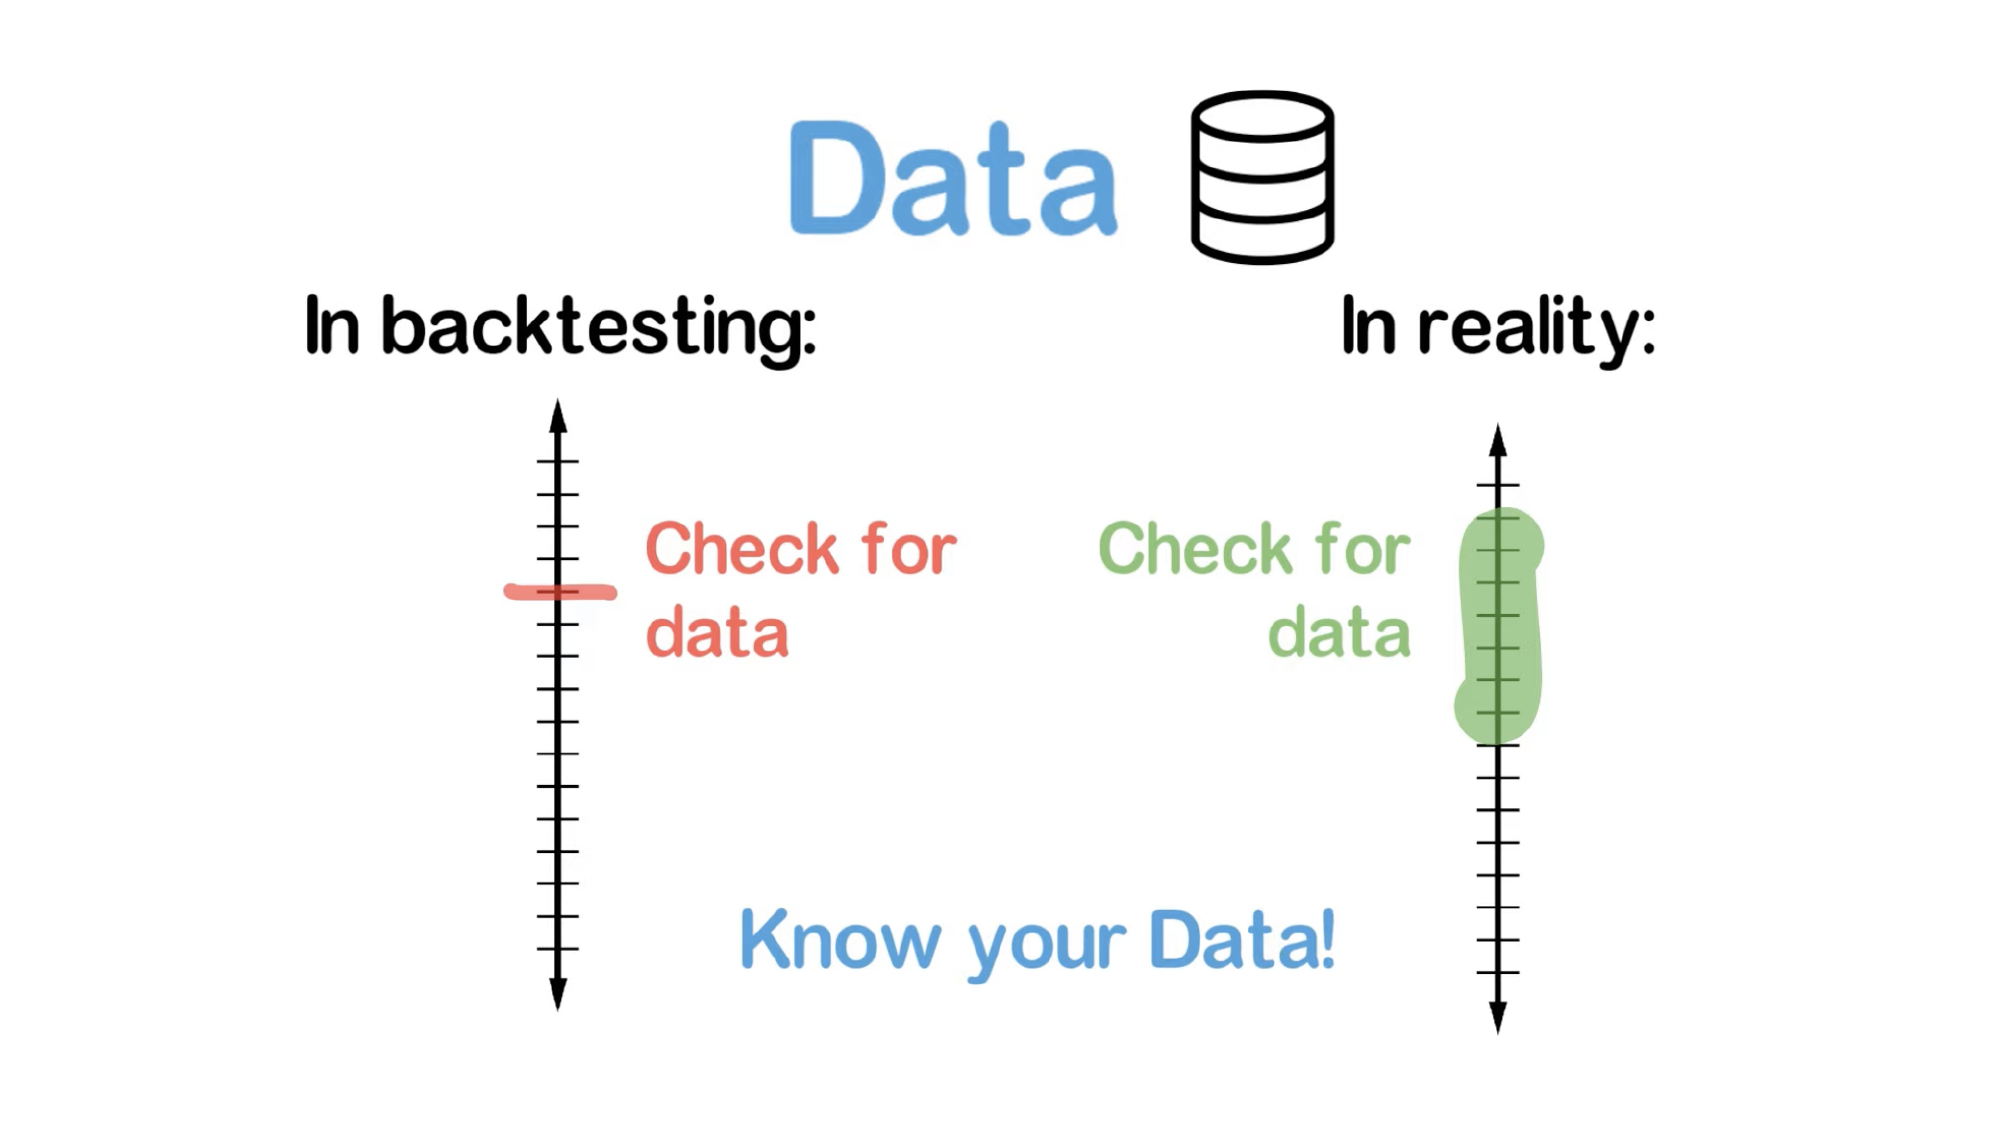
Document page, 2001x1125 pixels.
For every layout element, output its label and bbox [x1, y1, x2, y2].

picture [278, 65, 1722, 1060]
